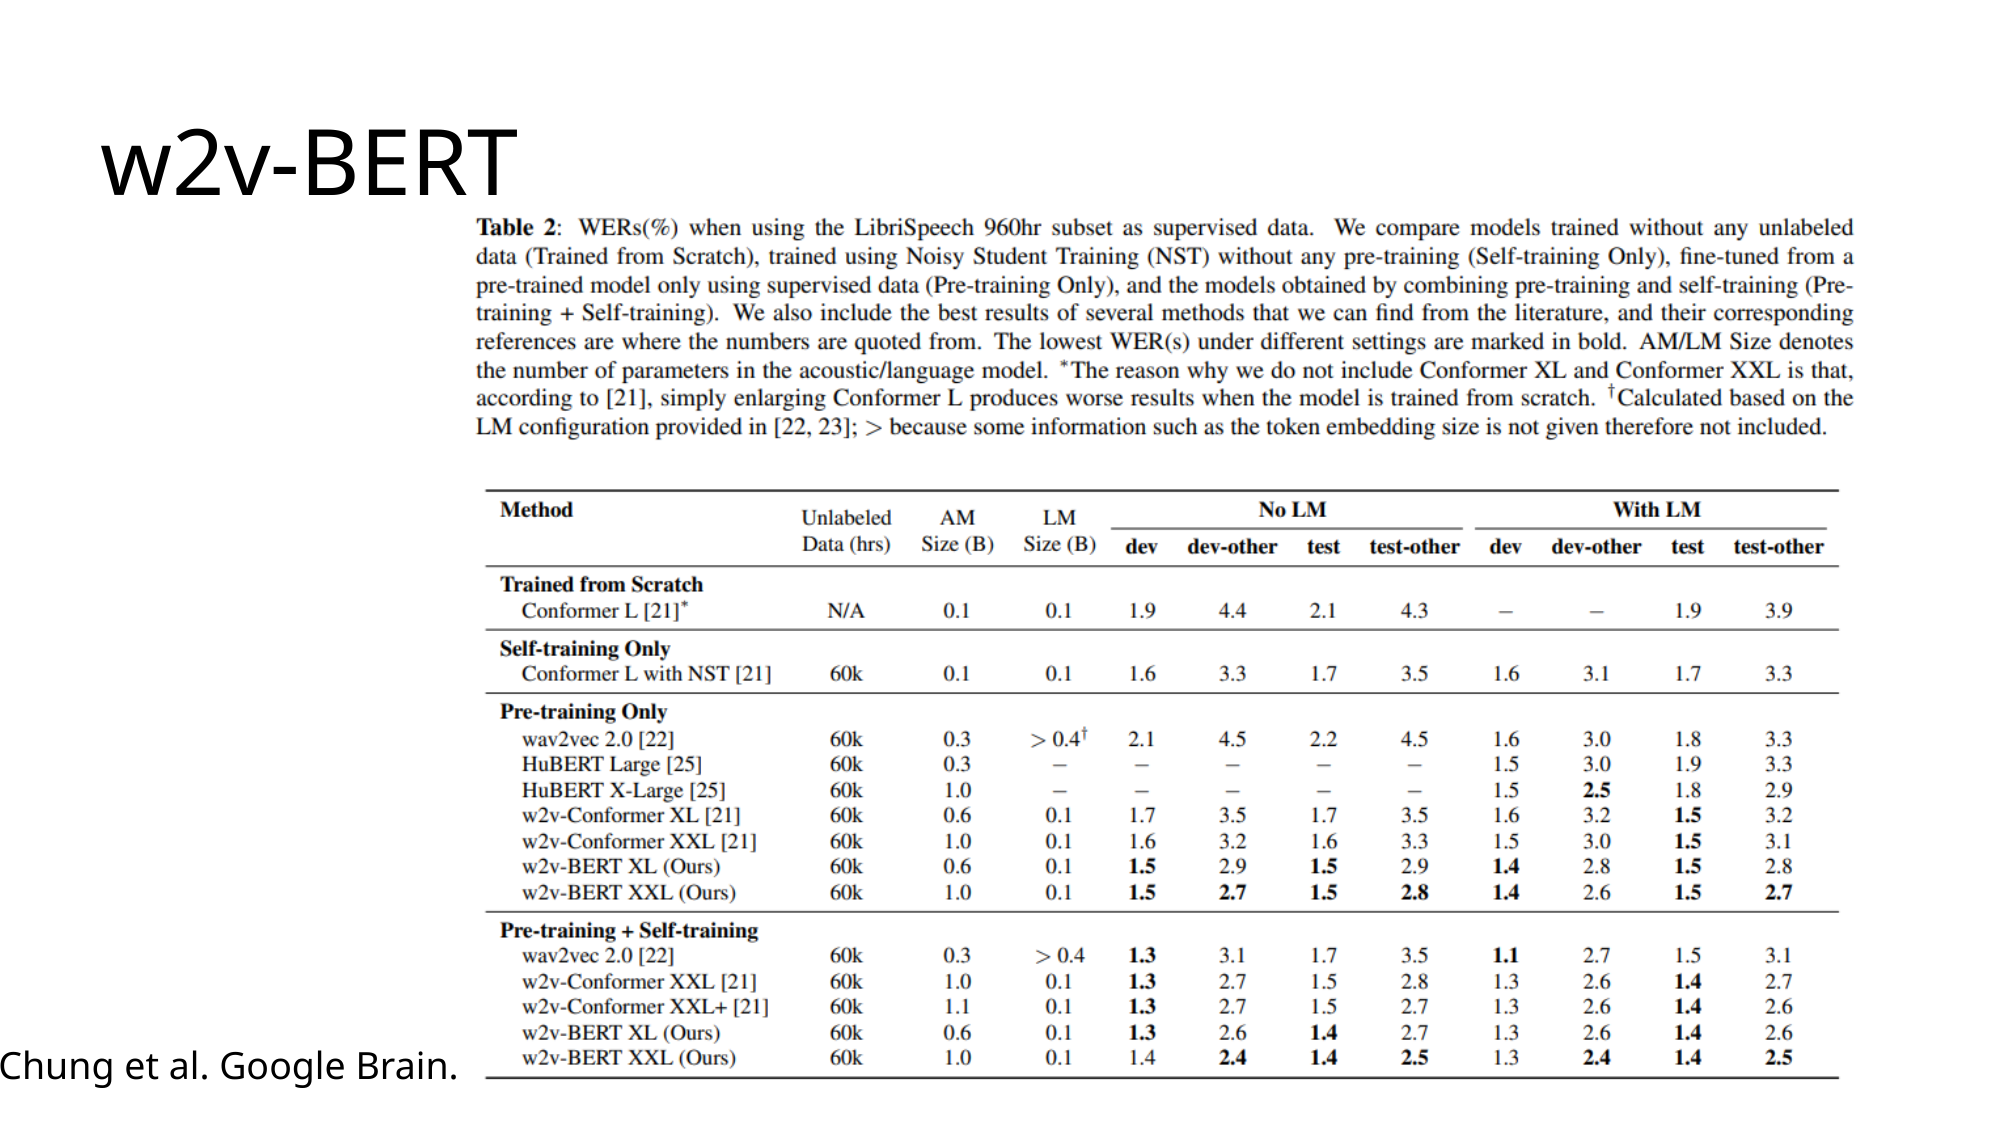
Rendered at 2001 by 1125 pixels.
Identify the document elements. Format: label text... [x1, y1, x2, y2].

text_box Chung et al. Google Brain. Sep 2021. https://arxiv.org/pdf/2108.06209.pdf [0, 1034, 1317, 1101]
title w2v-BERT [85, 56, 1969, 275]
picture [464, 209, 1860, 1092]
